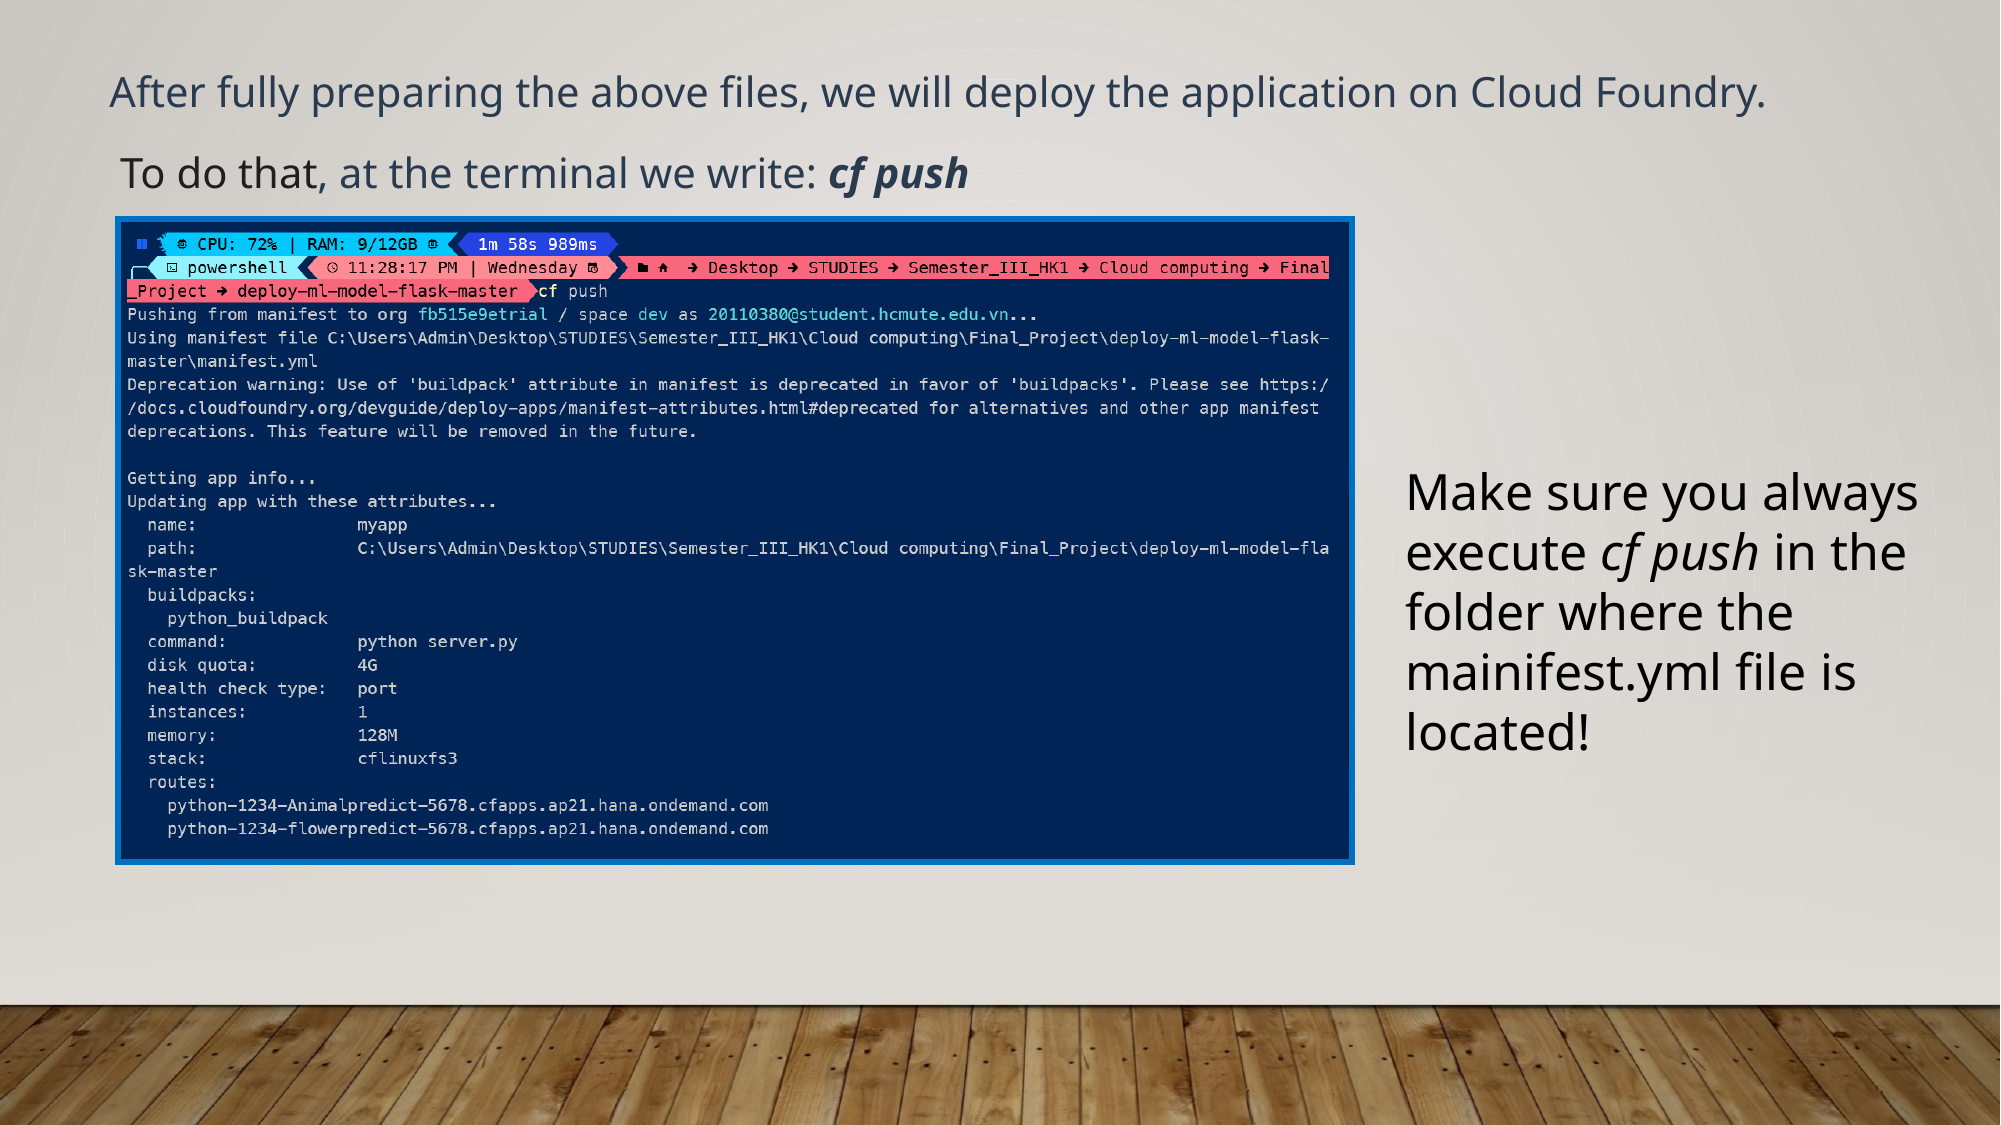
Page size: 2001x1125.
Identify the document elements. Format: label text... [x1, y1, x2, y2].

text_box After fully preparing the above files, we will deploy the application on Cloud Foundry. To do that, at the terminal we write: cf push [94, 48, 1869, 903]
text_box Make sure you always execute cf push in the folder where the mainifest.yml file is located! [1390, 452, 2000, 768]
picture [0, 1005, 2000, 1125]
picture [120, 222, 1350, 859]
